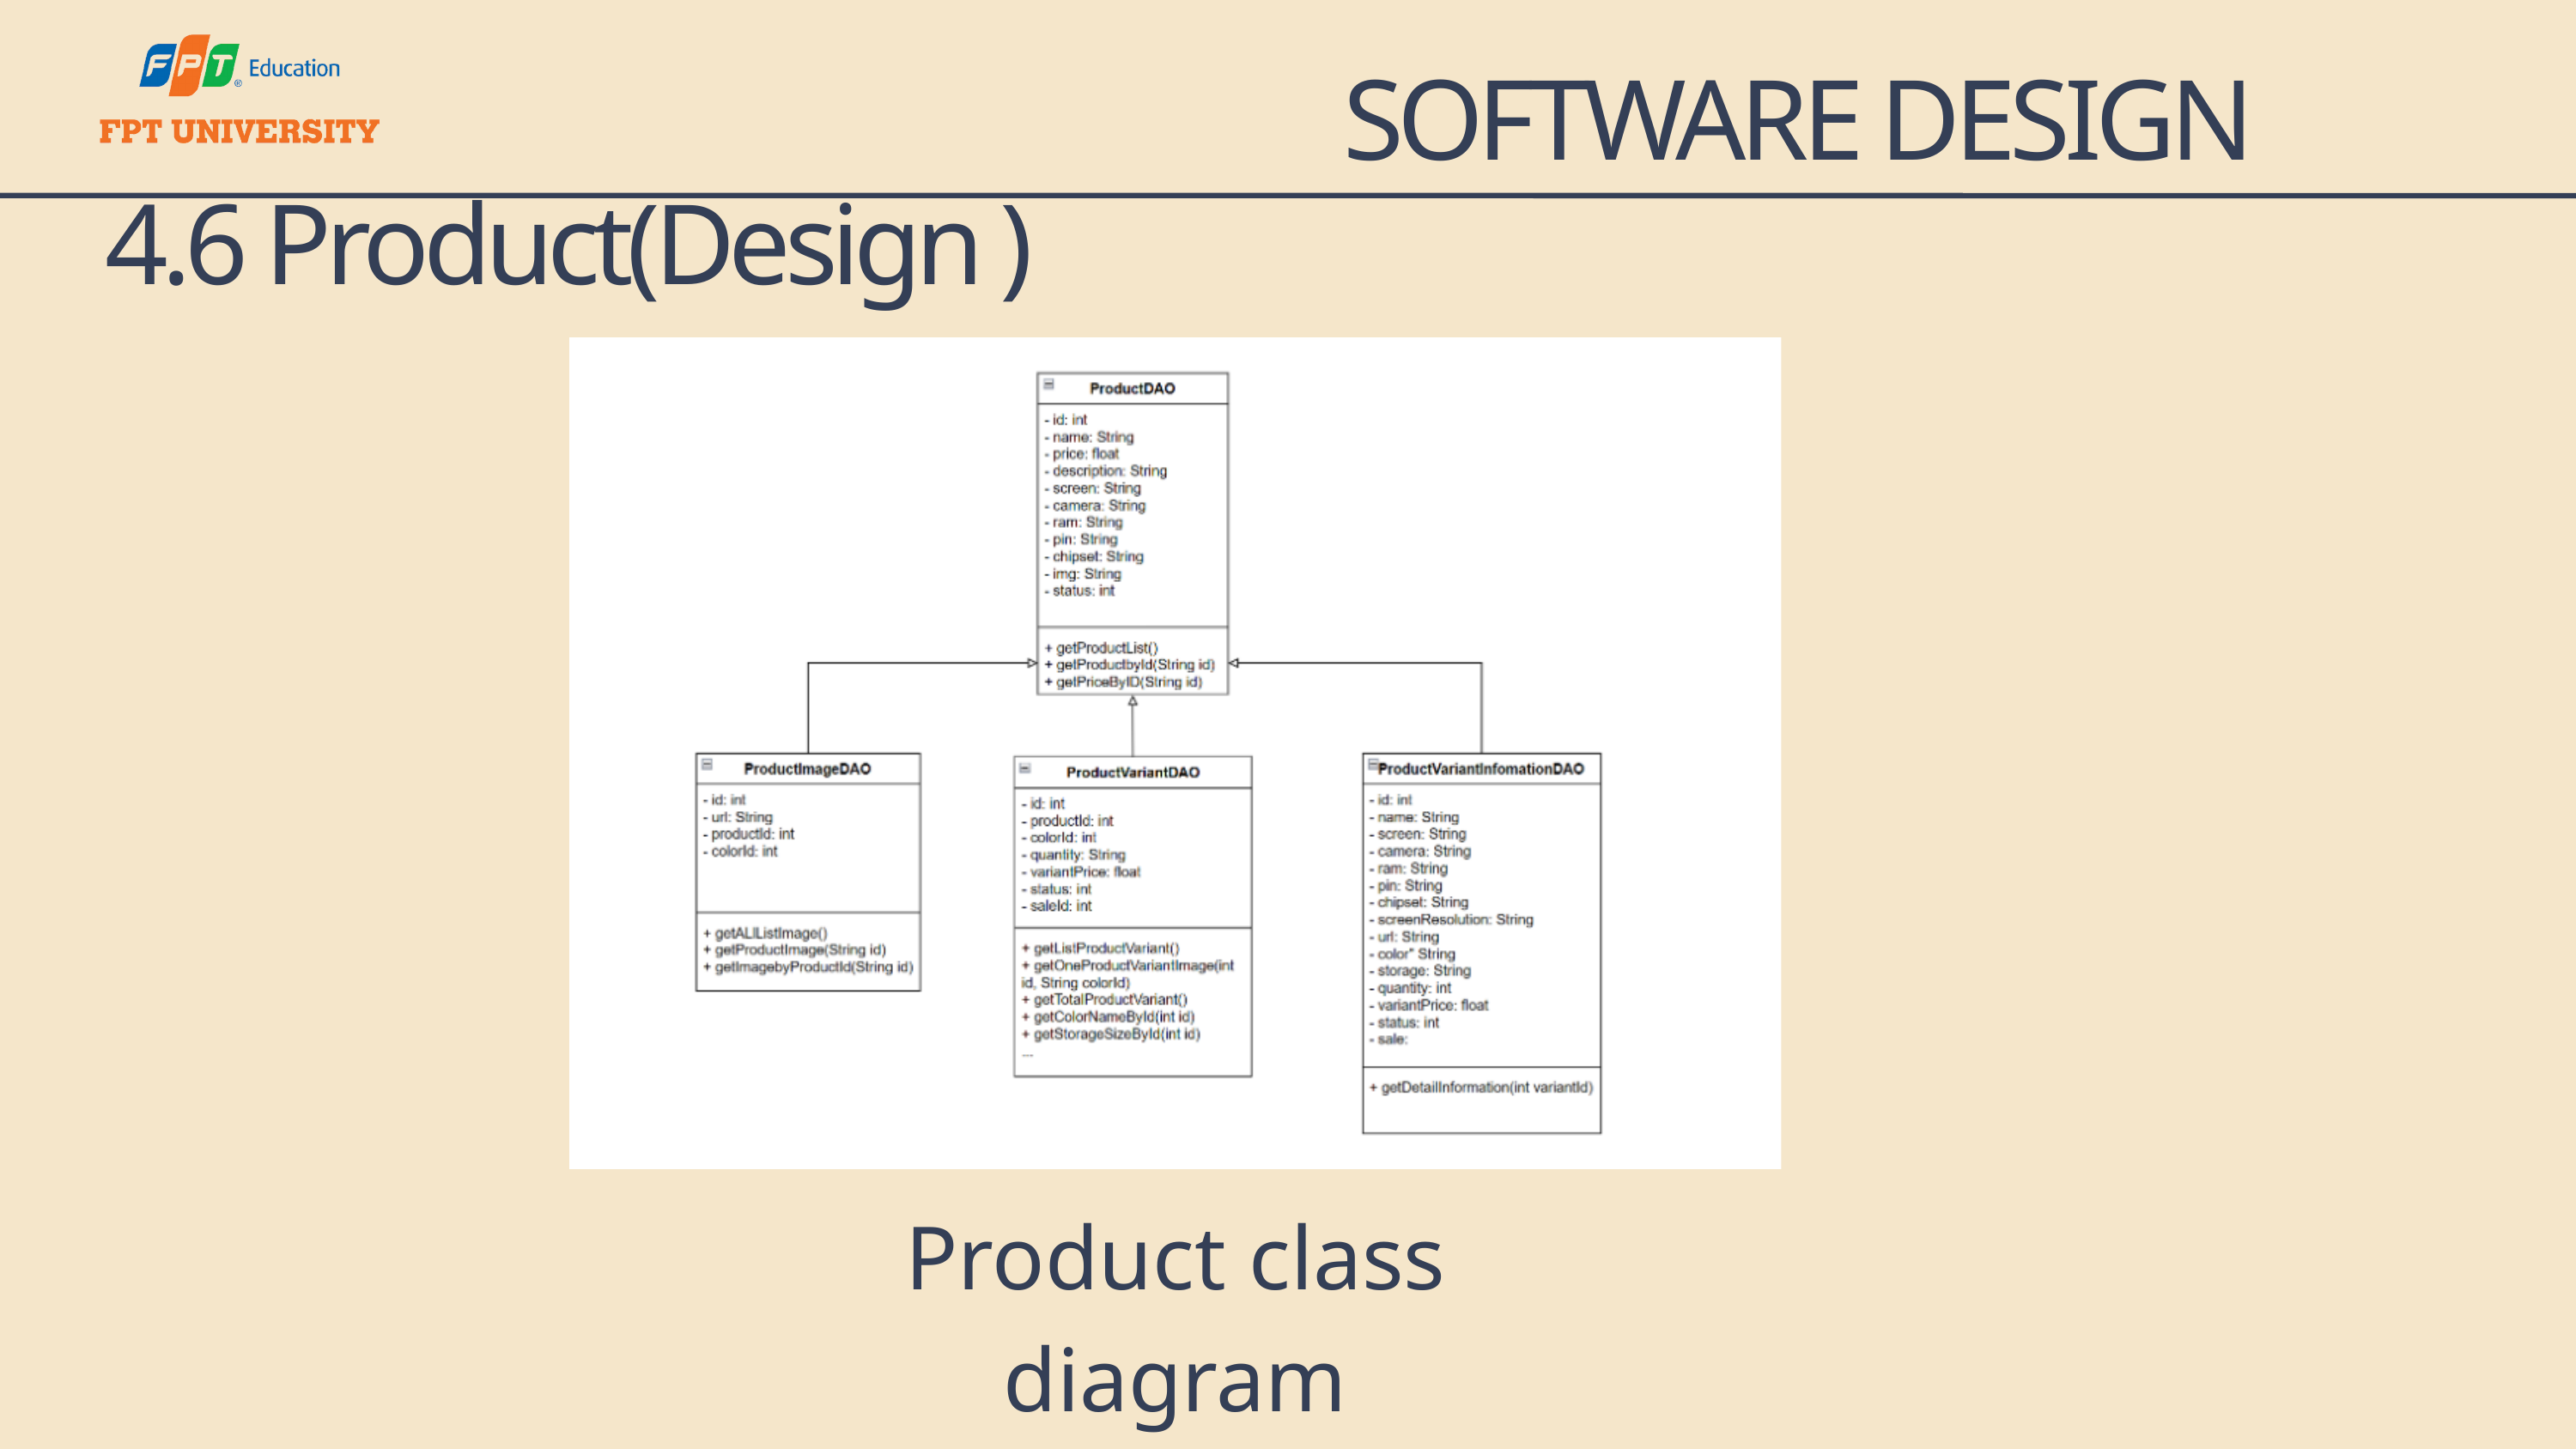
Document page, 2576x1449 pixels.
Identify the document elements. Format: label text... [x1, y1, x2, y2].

text_box [569, 337, 1782, 1170]
text_box Product class diagram [726, 1185, 1625, 1429]
text_box SOFTWARE DESIGN [524, 59, 2576, 182]
text_box 4.6 Product(Design ) [0, 185, 1674, 307]
text_box [81, 3, 388, 171]
